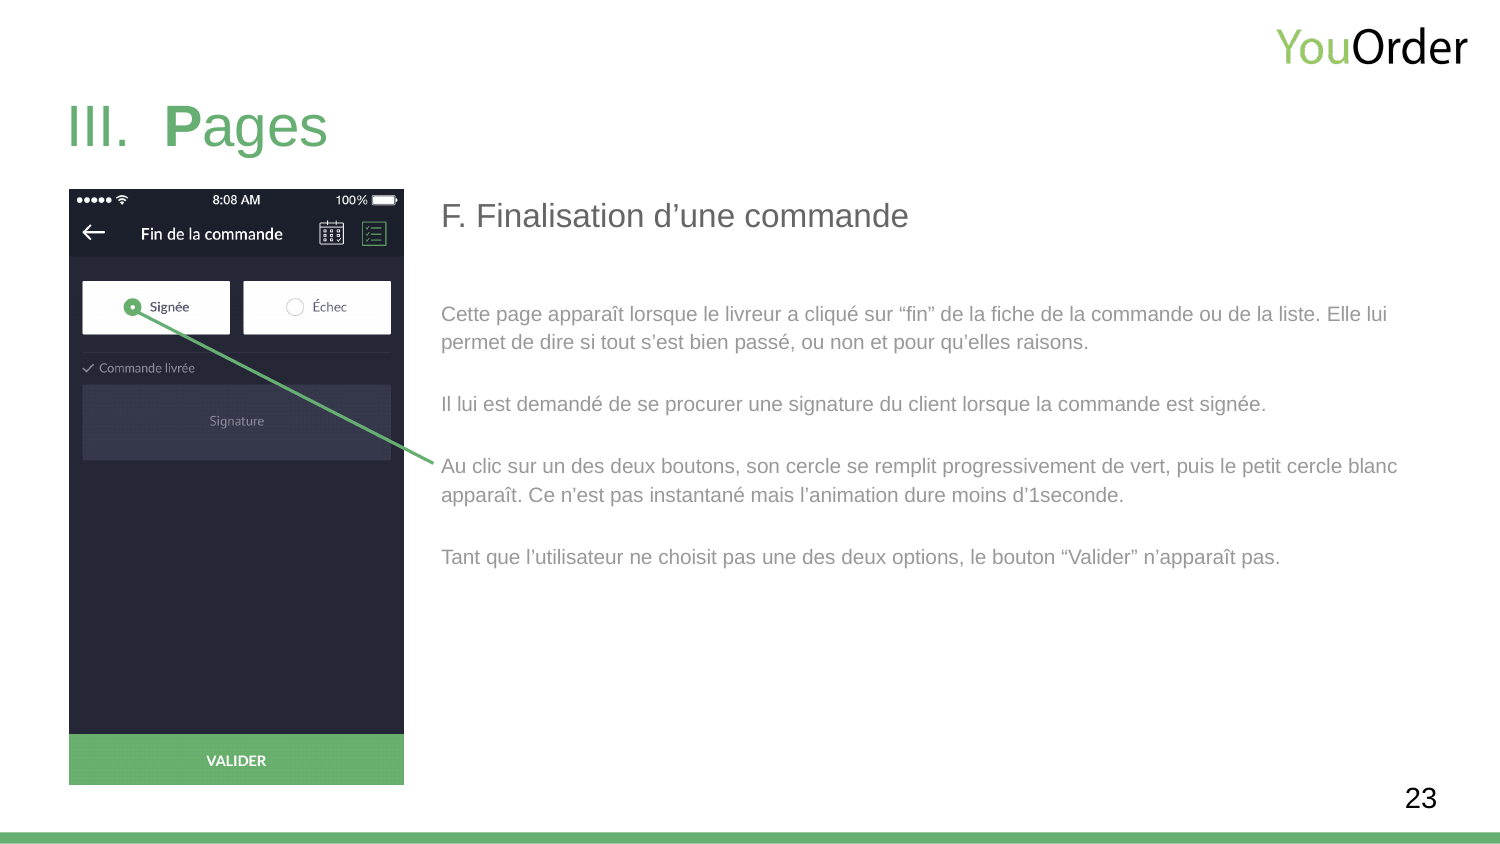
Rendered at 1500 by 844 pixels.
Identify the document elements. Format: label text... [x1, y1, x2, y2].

title III. Pages [51, 72, 1449, 167]
picture [69, 189, 404, 785]
picture [1272, 27, 1475, 67]
list Cette page apparaît lorsque le livreur a cliqué sur “fin” de la fiche de la commande ou de la liste. Elle lui permet de dire si tout s’est bien passé, ou non et pour qu’elles raisons. Il lui est demandé de se procurer une signature du client lorsque la commande est signée. Au clic sur un des deux boutons, son cercle se remplit progressivement de vert, puis le petit cercle blanc apparaît. Ce n’est pas instantané mais l’animation dure moins d’1seconde. Tant que l’utilisateur ne choisit pas une des deux options, le bouton “Valider” n’apparaît pas. [426, 281, 1425, 775]
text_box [135, 310, 434, 464]
slide_number ‹#› [1389, 764, 1480, 830]
title F. Finalisation d’une commande [426, 179, 1112, 274]
text_box [0, 832, 1500, 844]
